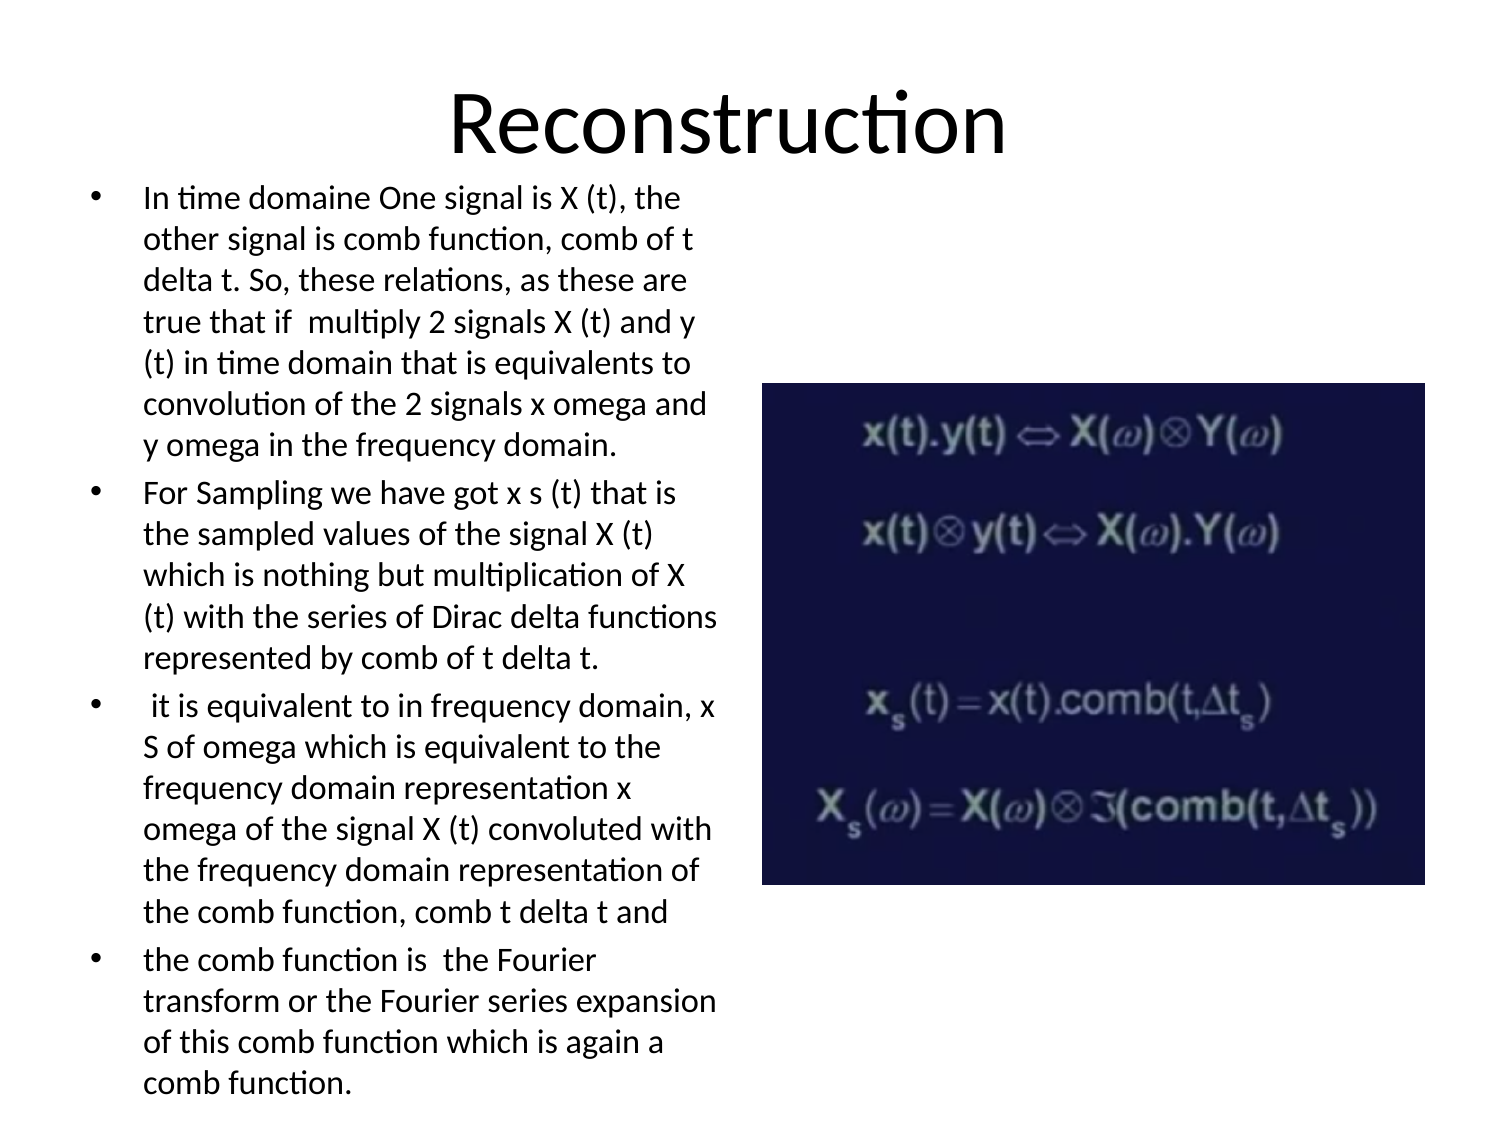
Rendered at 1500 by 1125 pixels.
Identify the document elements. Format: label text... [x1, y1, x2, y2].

title Reconstruction [75, 23, 1425, 211]
list In time domaine One signal is X (t), the other signal is comb function, comb of t delta t. So, these relations, as these are true that if multiply 2 signals X (t) and y (t) in time domain that is equivalents to convolution of the 2 signals x omega and y omega in the frequency domain. For Sampling we have got x s (t) that is the sampled values of the signal X (t) which is nothing but multiplication of X (t) with the series of Dirac delta functions represented by comb of t delta t. it is equivalent to in frequency domain, x S of omega which is equivalent to the frequency domain representation x omega of the signal X (t) convoluted with the frequency domain representation of the comb function, comb t delta t and the comb function is the Fourier transform or the Fourier series expansion of this comb function which is again a comb function. [75, 167, 738, 1125]
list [762, 262, 1426, 1006]
